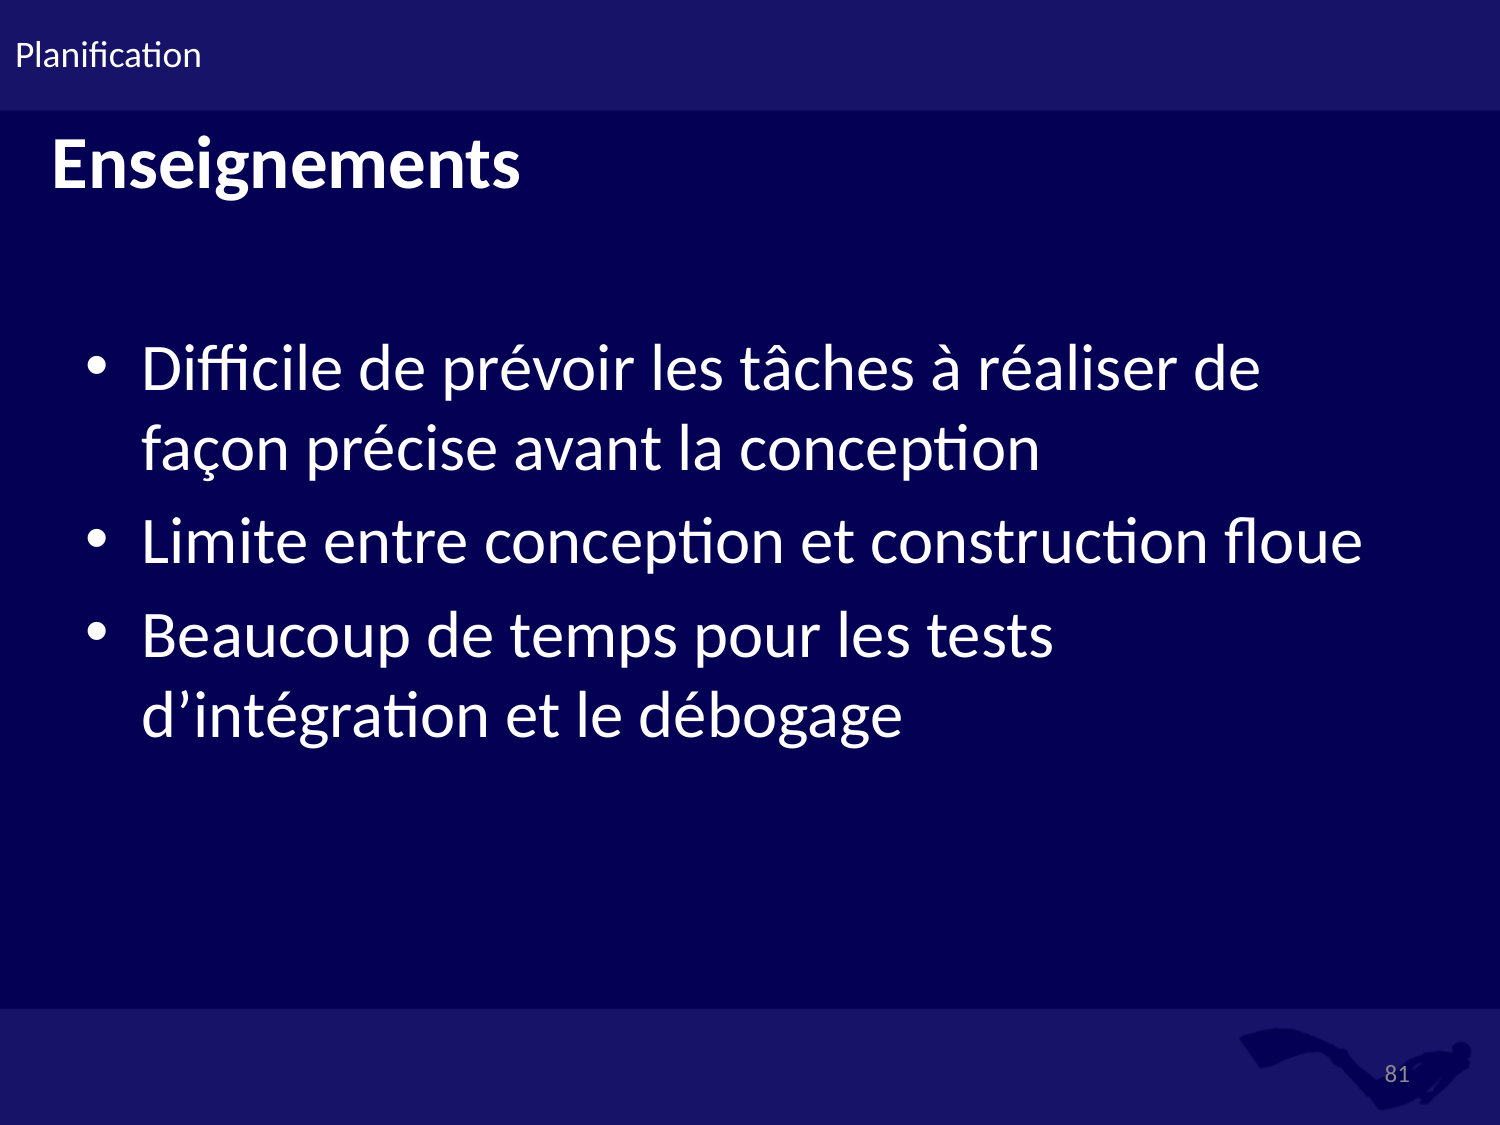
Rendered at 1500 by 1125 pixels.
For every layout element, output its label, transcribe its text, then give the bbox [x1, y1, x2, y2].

title Planification [0, 0, 891, 106]
text_box Enseignements [0, 105, 575, 211]
picture [0, 0, 1500, 1125]
list Difficile de prévoir les tâches à réaliser de façon précise avant la conception Limite entre conception et construction floue Beaucoup de temps pour les tests d’intégration et le débogage [70, 316, 1421, 868]
slide_number 81 [1074, 1042, 1425, 1103]
